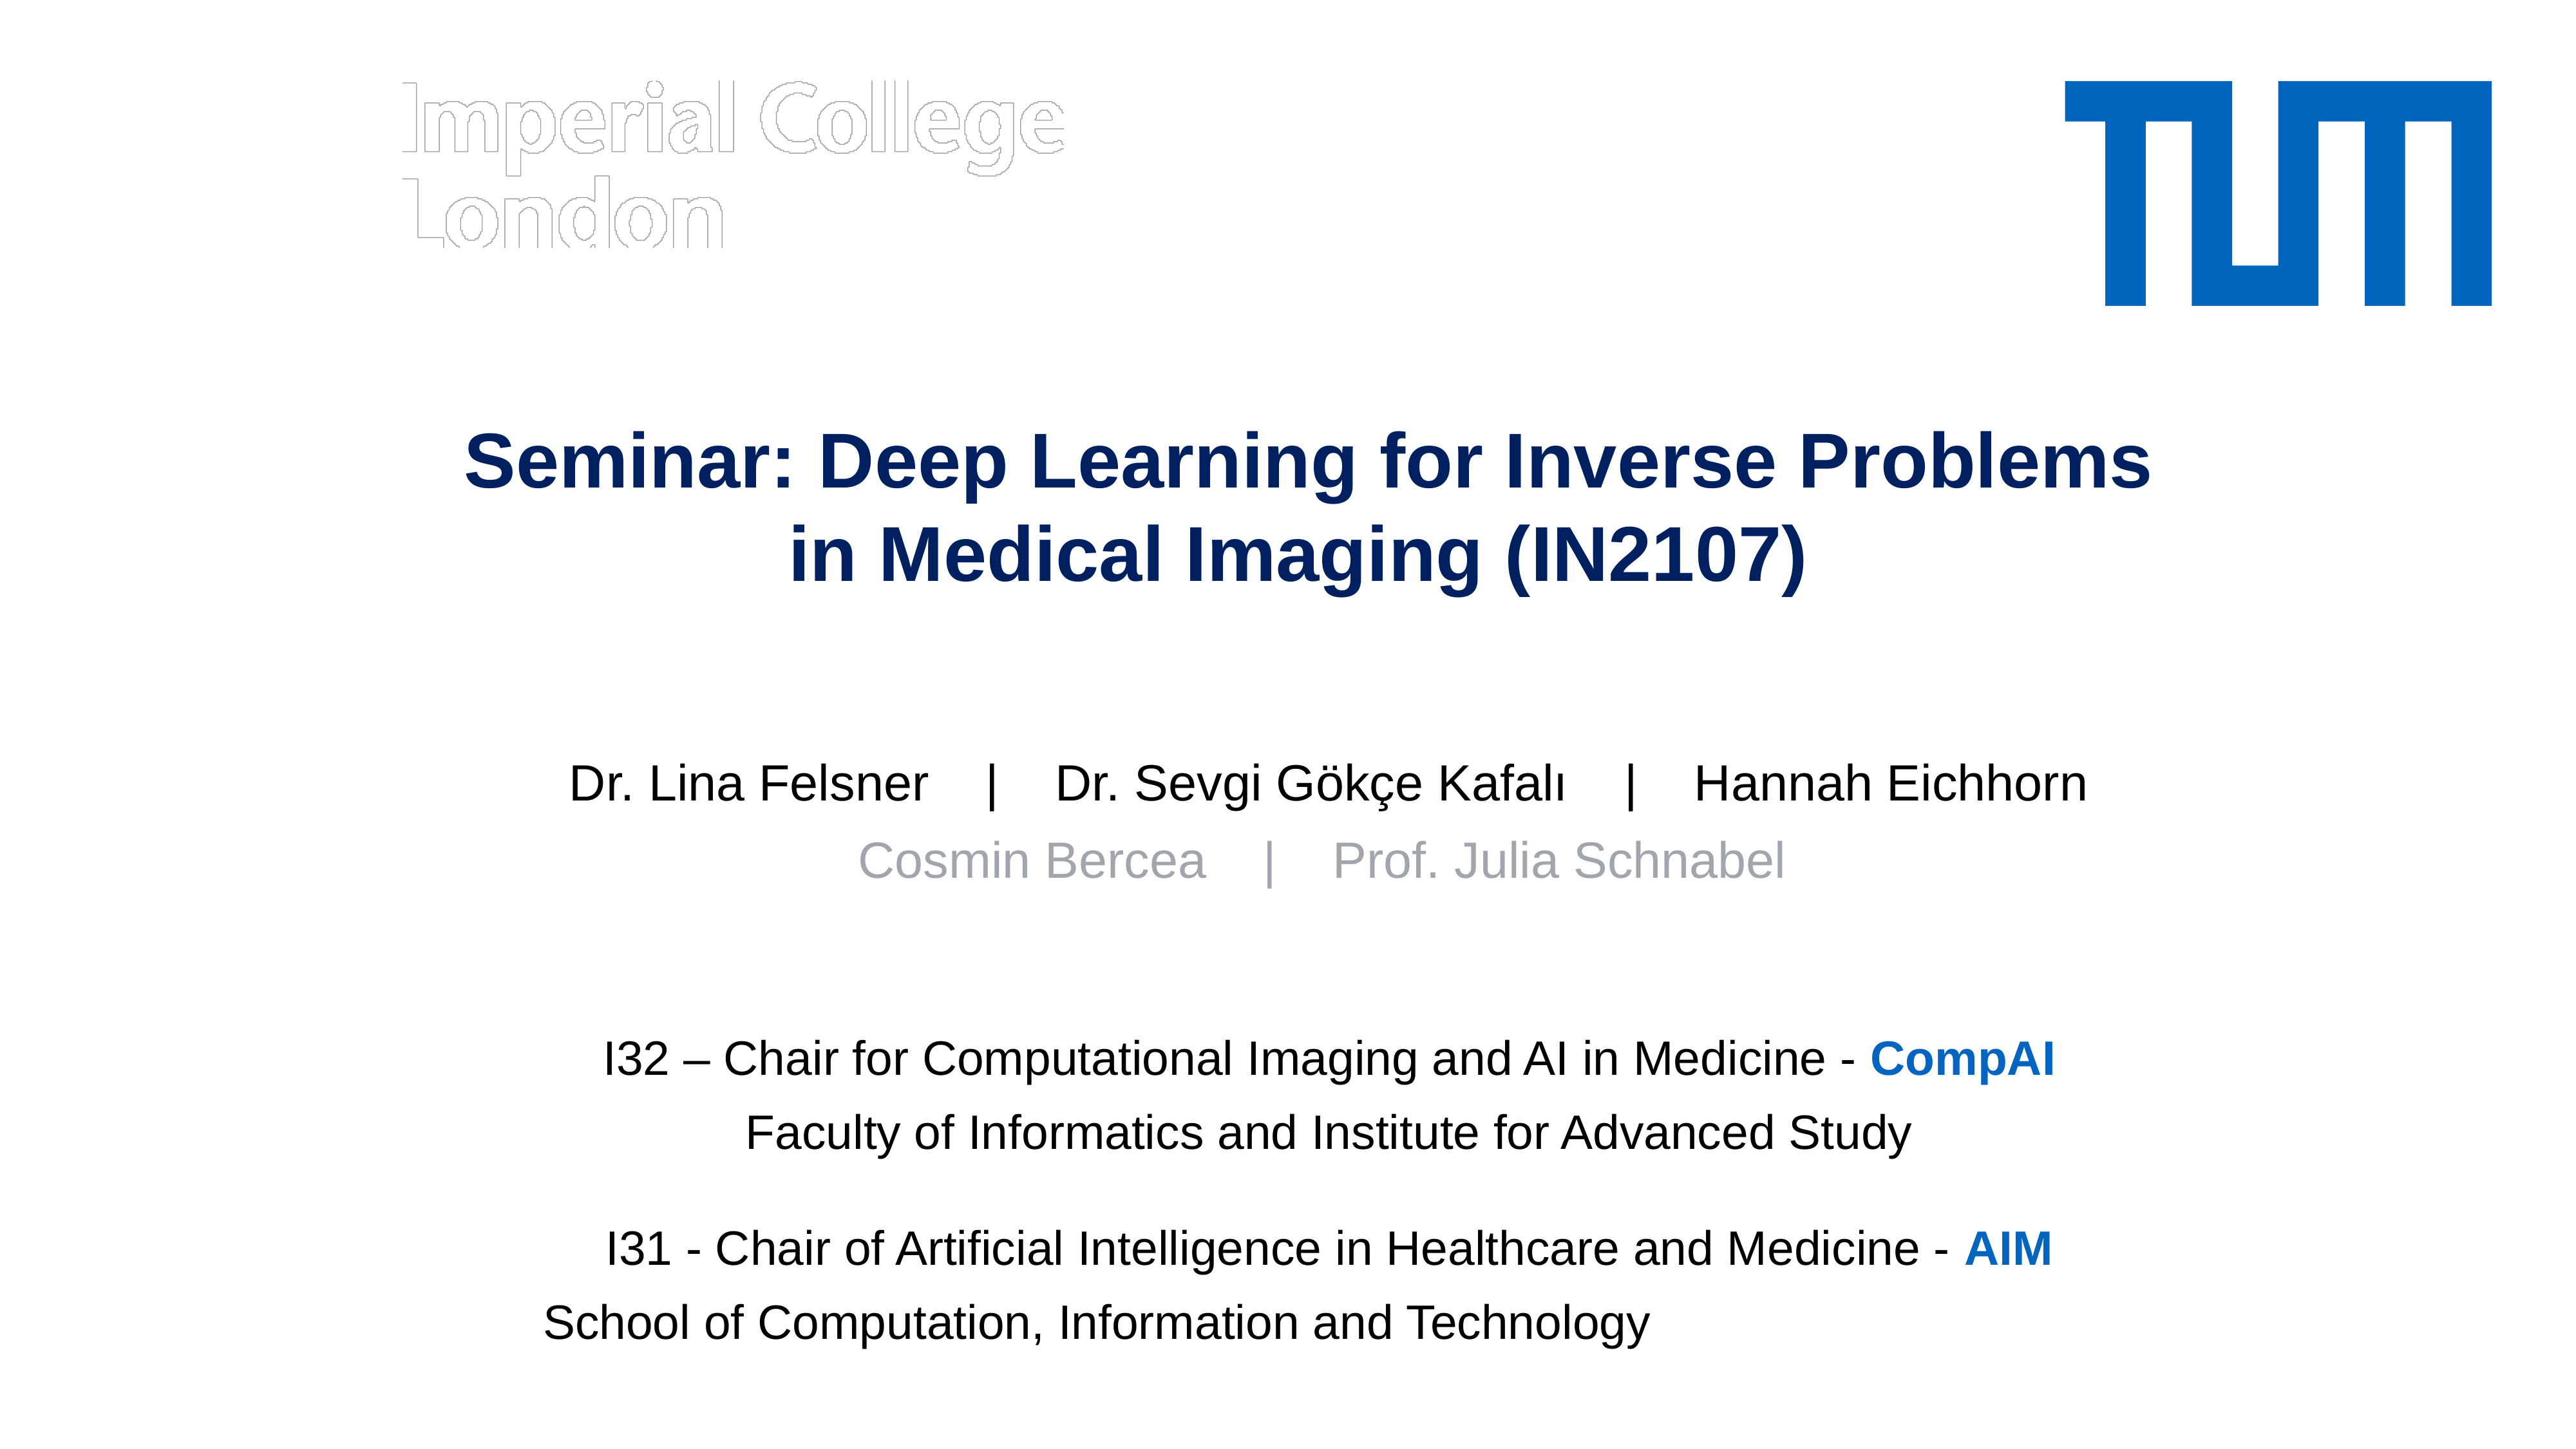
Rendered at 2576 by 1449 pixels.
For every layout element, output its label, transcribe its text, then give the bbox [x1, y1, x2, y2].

subtitle Dr. Lina Felsner | Dr. Sevgi Gökçe Kafalı | Hannah Eichhorn Cosmin Bercea | Prof. Julia Schnabel I32 – Chair for Computational Imaging and AI in Medicine - CompAI Faculty of Informatics and Institute for Advanced Study I31 - Chair of Artificial Intelligence in Healthcare and Medicine - AIM School of Computation, Information and Technology [341, 742, 2325, 1369]
picture [402, 80, 1064, 249]
picture [2065, 80, 2492, 307]
title Seminar: Deep Learning for Inverse Problems in Medical Imaging (IN2107) [373, 365, 2266, 735]
